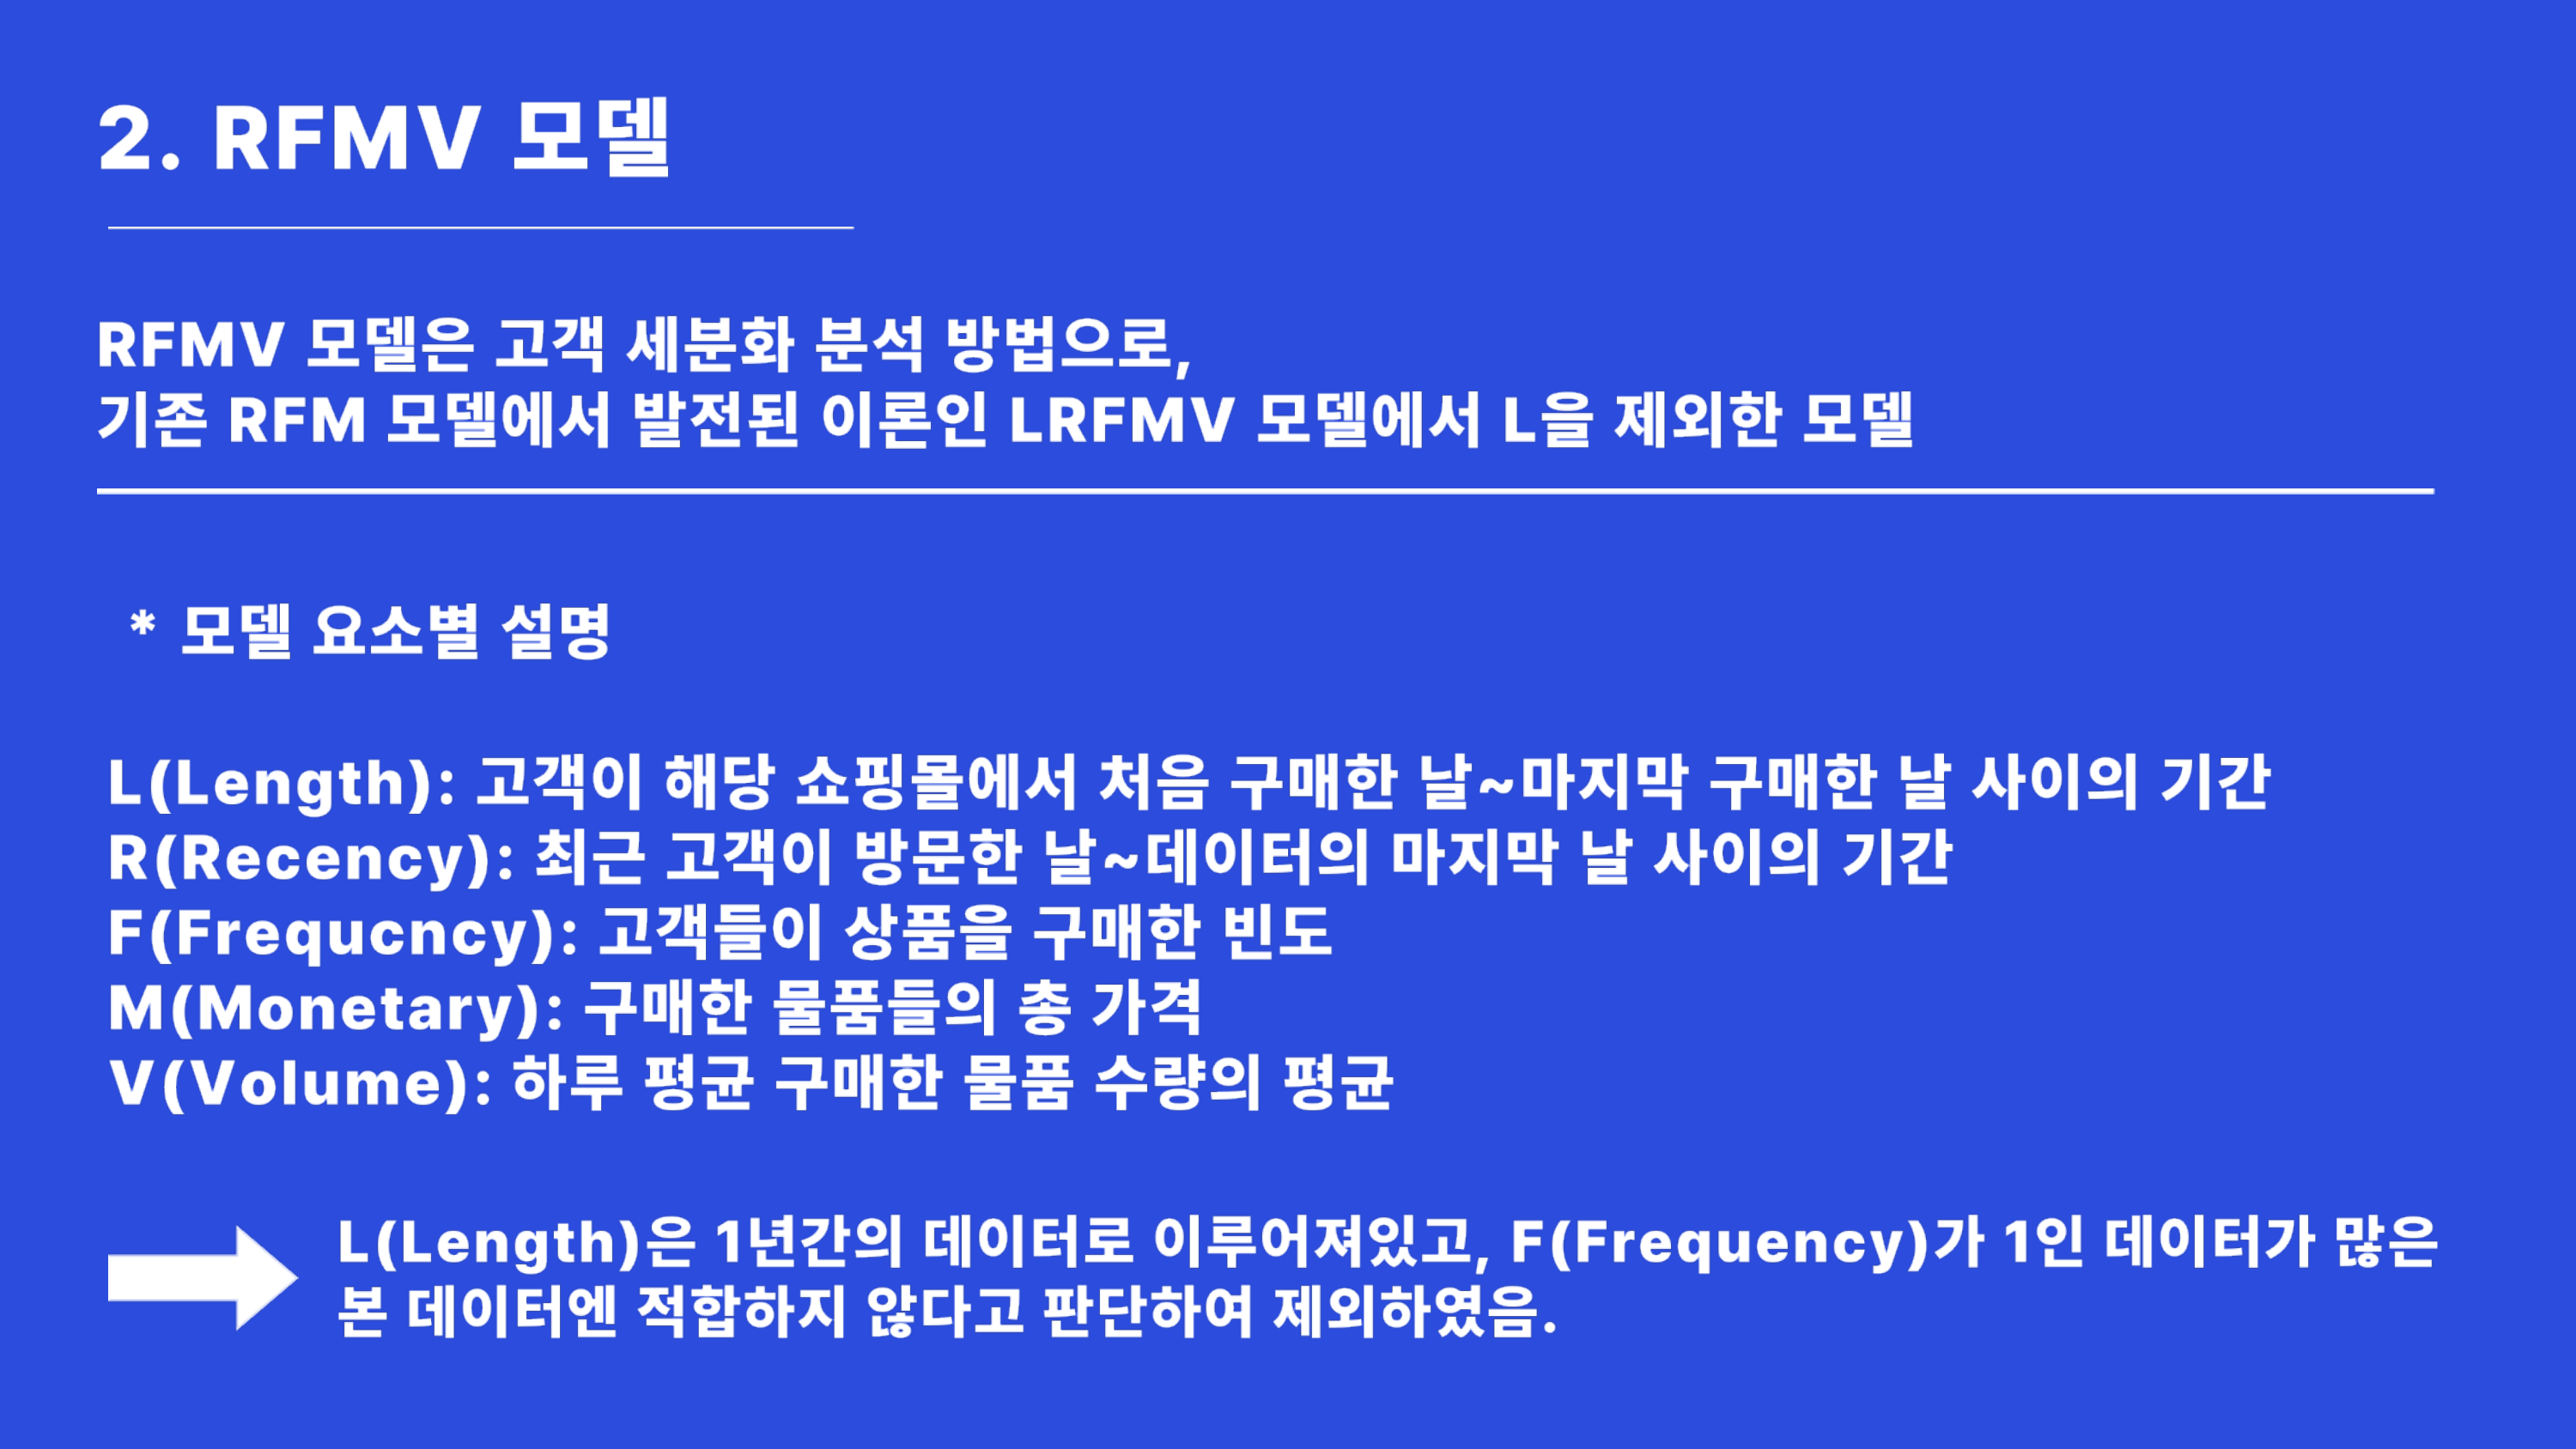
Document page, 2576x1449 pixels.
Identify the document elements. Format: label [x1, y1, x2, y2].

text_box [757, 226, 854, 230]
text_box [107, 1224, 299, 1331]
text_box [1981, 488, 2435, 494]
picture [88, 569, 2495, 1408]
picture [78, 282, 1975, 523]
picture [69, 39, 753, 280]
